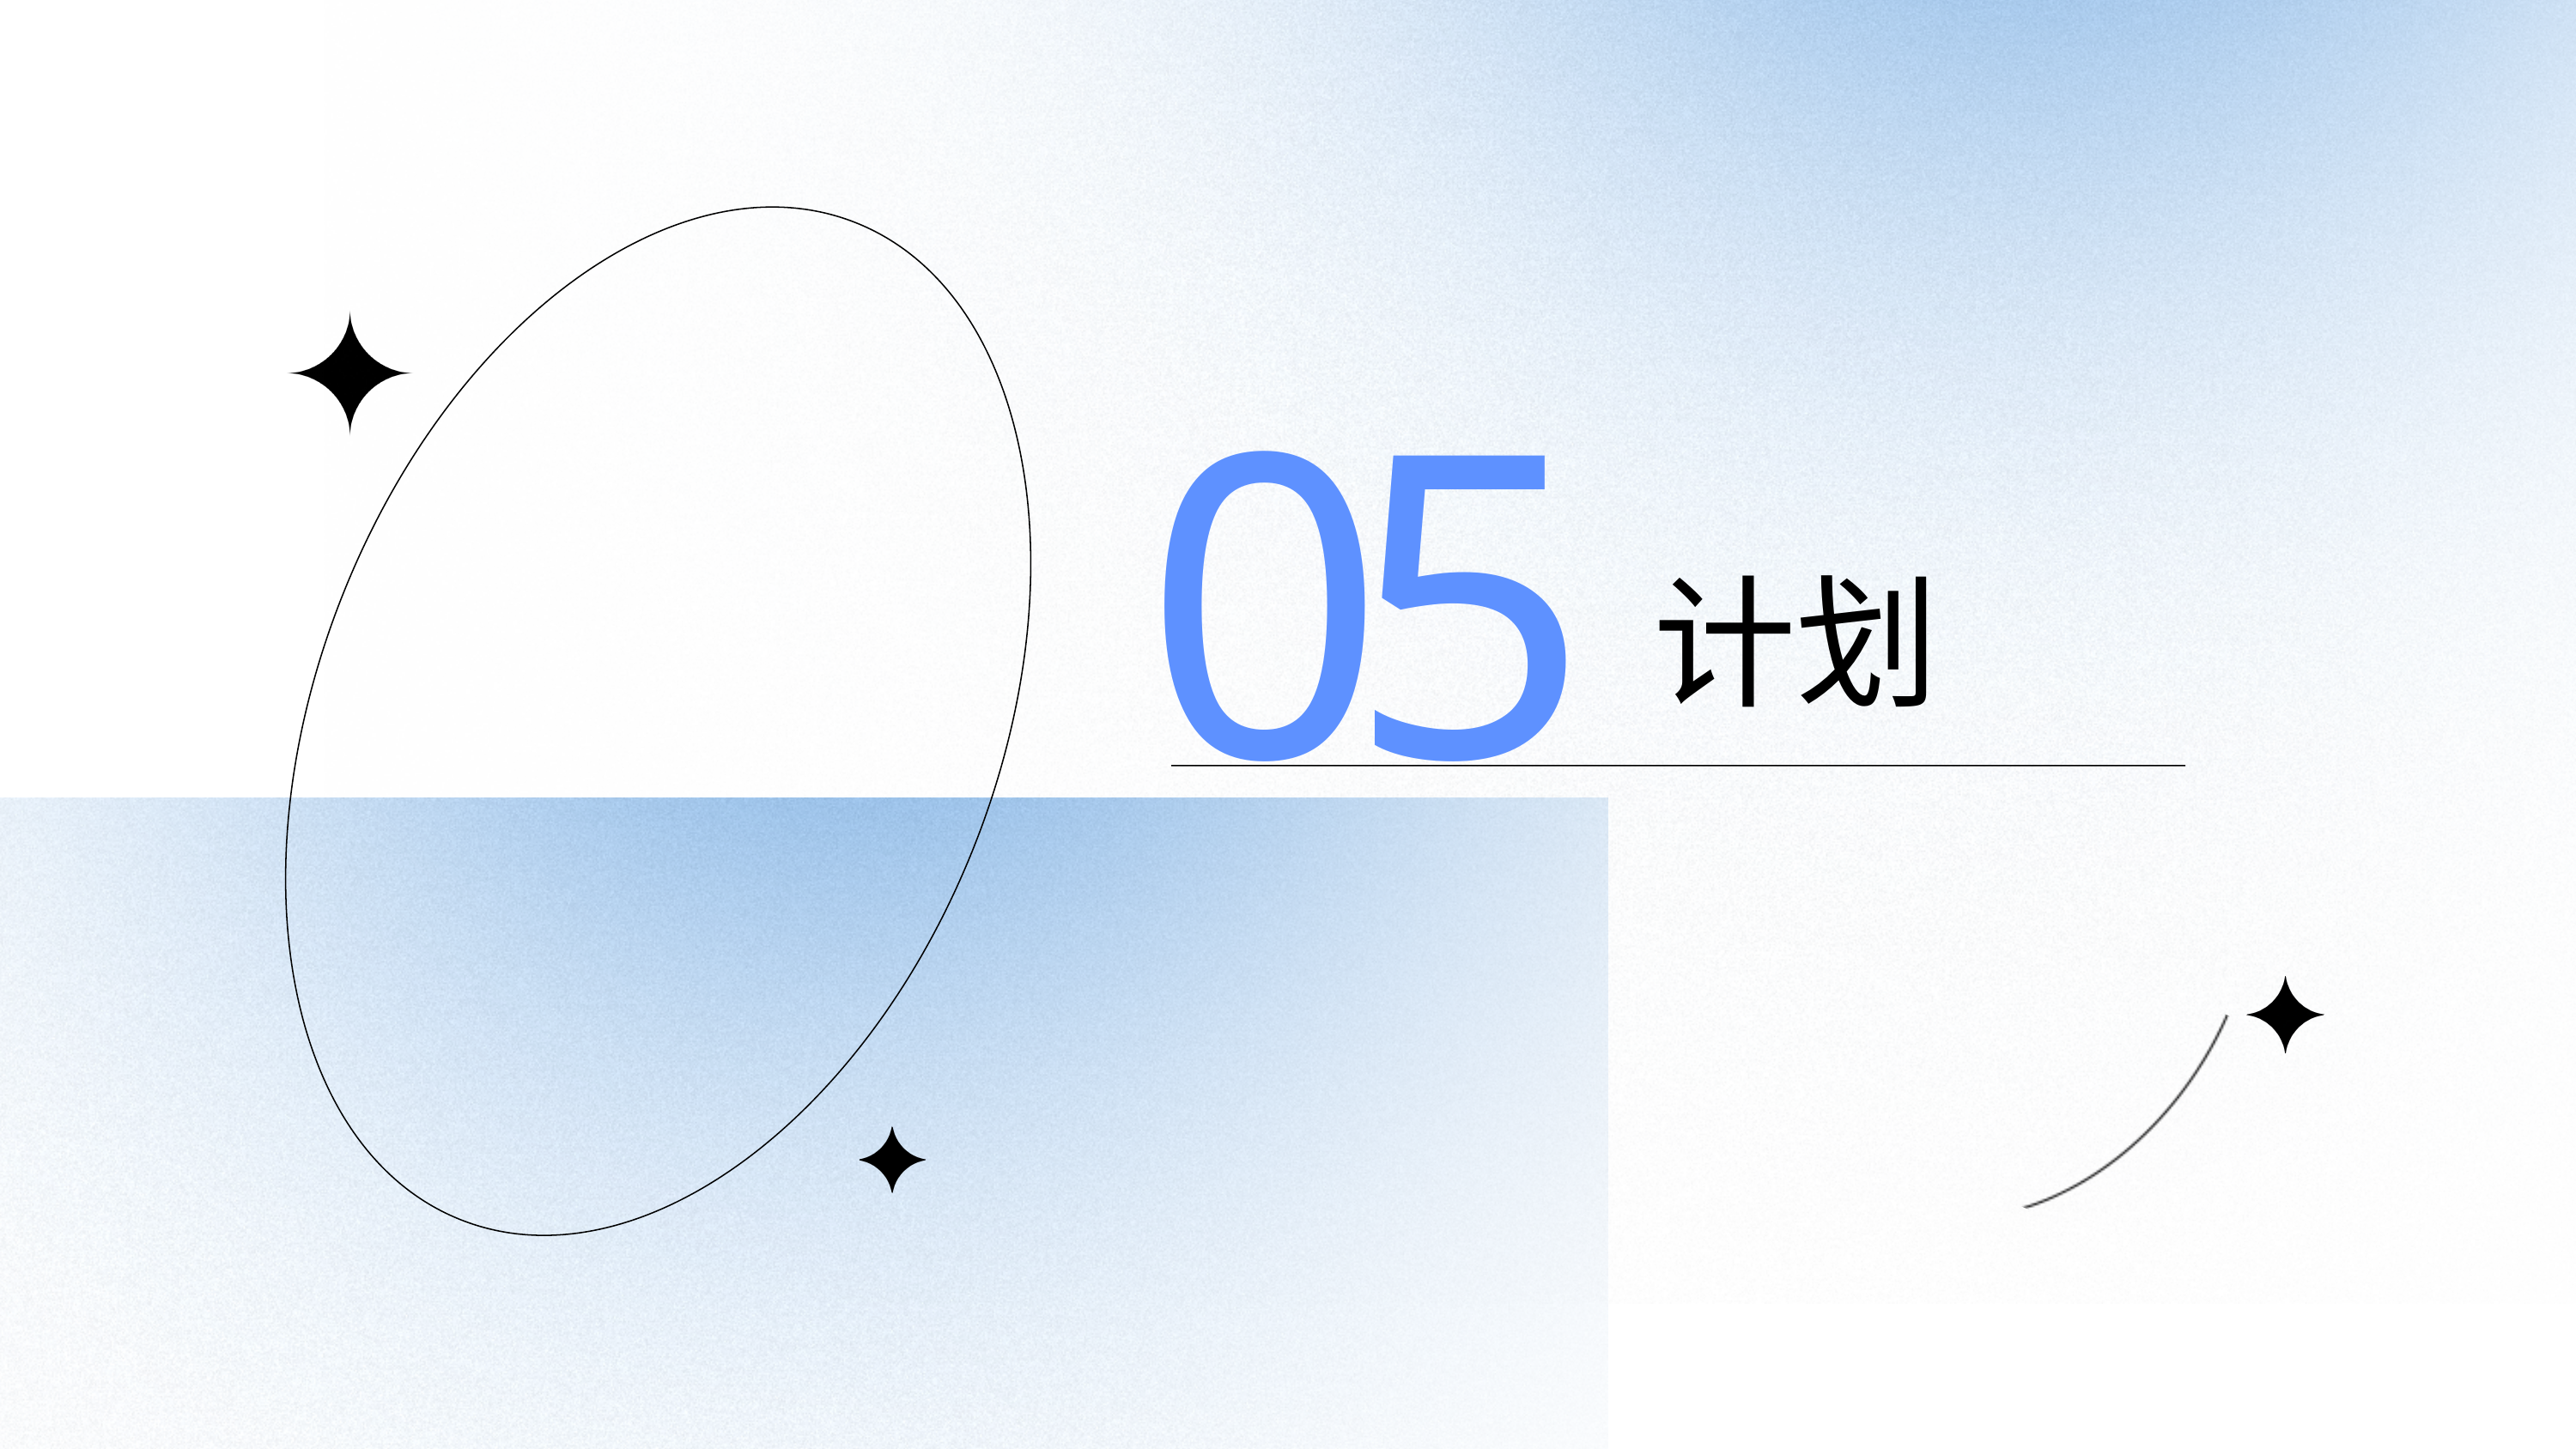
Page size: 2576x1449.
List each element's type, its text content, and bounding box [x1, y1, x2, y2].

text_box 05 [1104, 250, 1631, 842]
text_box [286, 309, 313, 437]
text_box [0, 797, 1608, 1449]
text_box [2240, 970, 2330, 1059]
text_box 计划 [1652, 524, 2576, 724]
text_box [1975, 949, 2320, 1292]
text_box [324, 0, 2576, 1304]
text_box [318, 185, 999, 1258]
